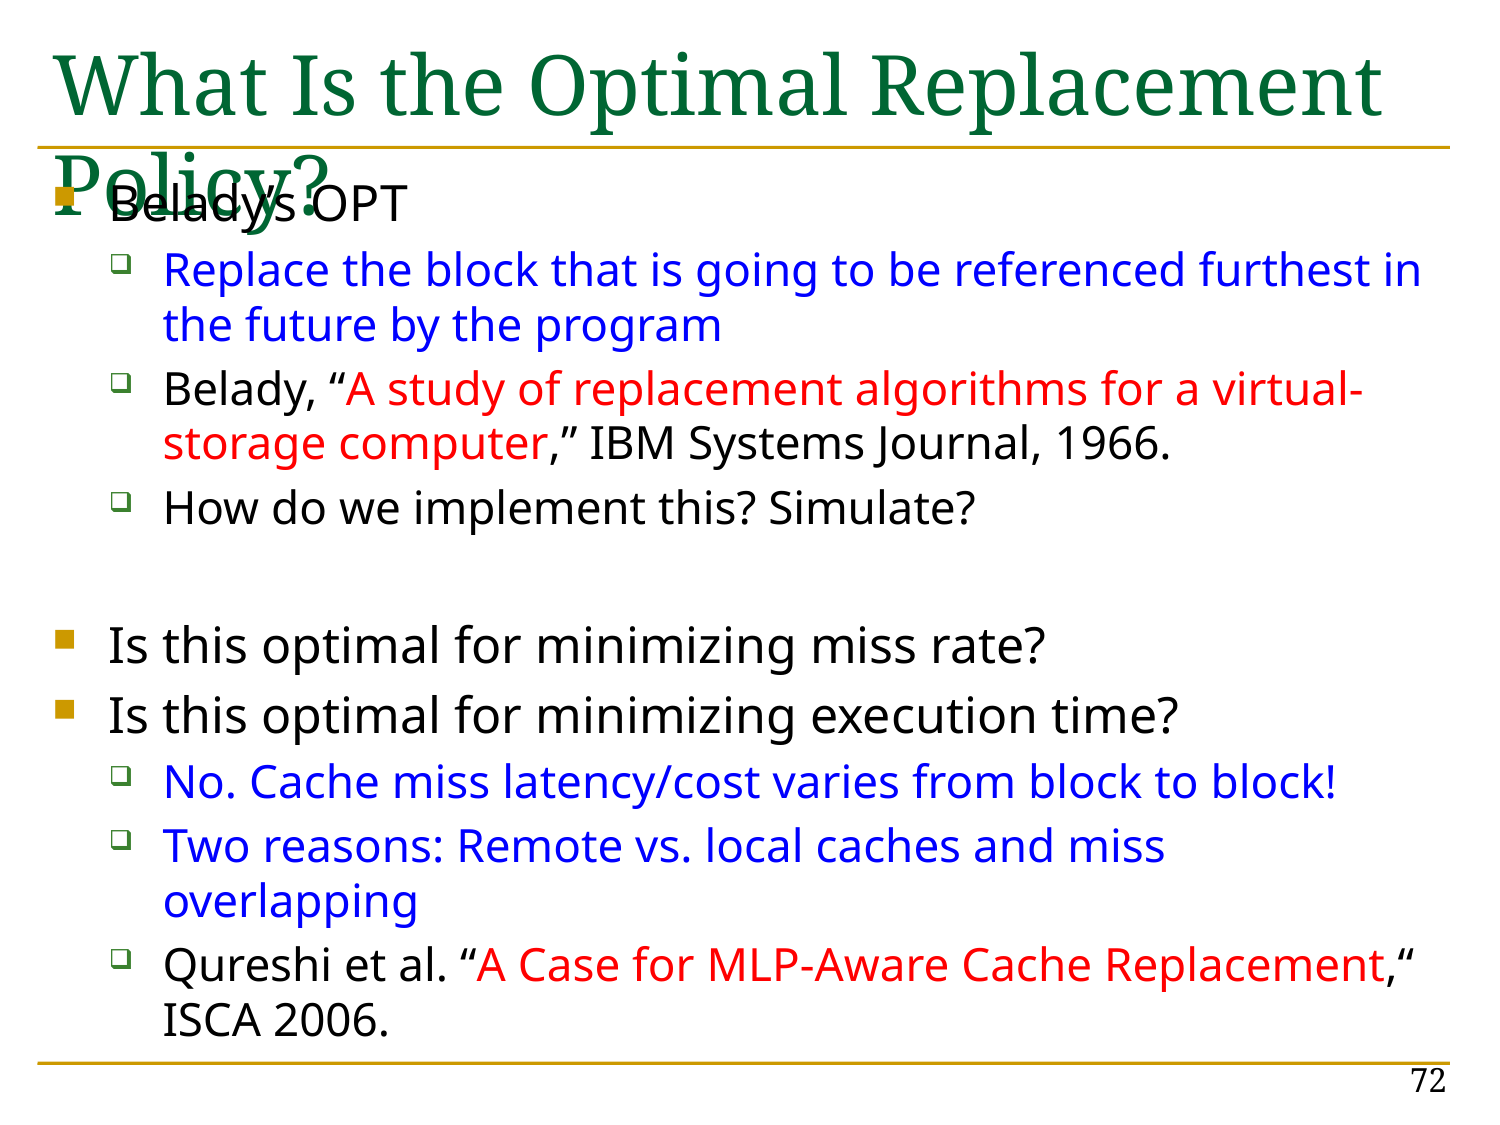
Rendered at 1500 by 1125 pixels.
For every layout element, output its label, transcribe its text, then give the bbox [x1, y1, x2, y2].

list Belady’s OPT Replace the block that is going to be referenced furthest in the future by the program Belady, “A study of replacement algorithms for a virtual-storage computer,” IBM Systems Journal, 1966. How do we implement this? Simulate? Is this optimal for minimizing miss rate? Is this optimal for minimizing execution time? No. Cache miss latency/cost varies from block to block! Two reasons: Remote vs. local caches and miss overlapping Qureshi et al. “A Case for MLP-Aware Cache Replacement,“ ISCA 2006. [37, 163, 1450, 1016]
title What Is the Optimal Replacement Policy? [37, 24, 1450, 163]
slide_number 72 [1111, 1036, 1462, 1112]
